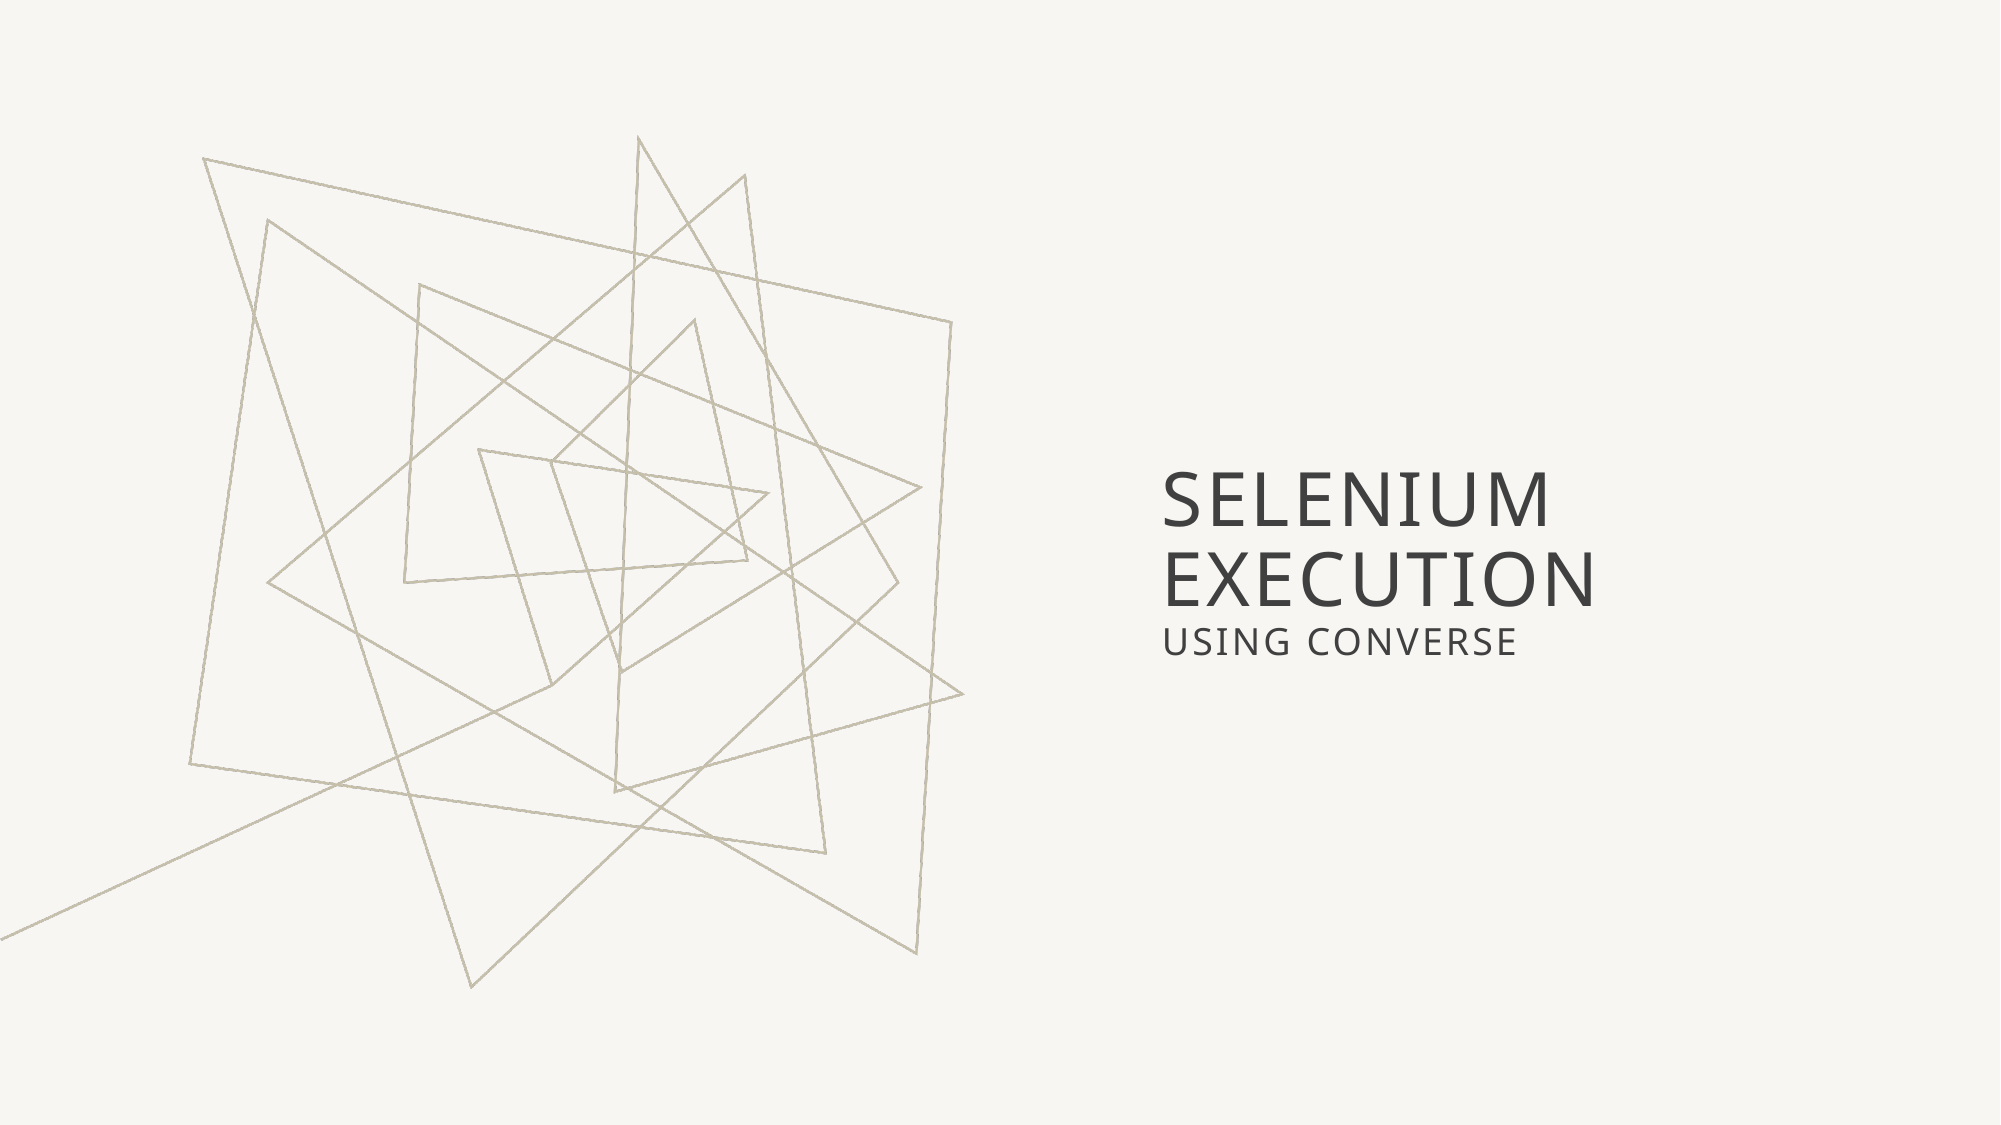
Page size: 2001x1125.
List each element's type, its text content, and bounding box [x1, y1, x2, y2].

picture [0, 135, 965, 989]
title SELENIUM EXECUTION USING CONVERSE [1146, 421, 1833, 704]
